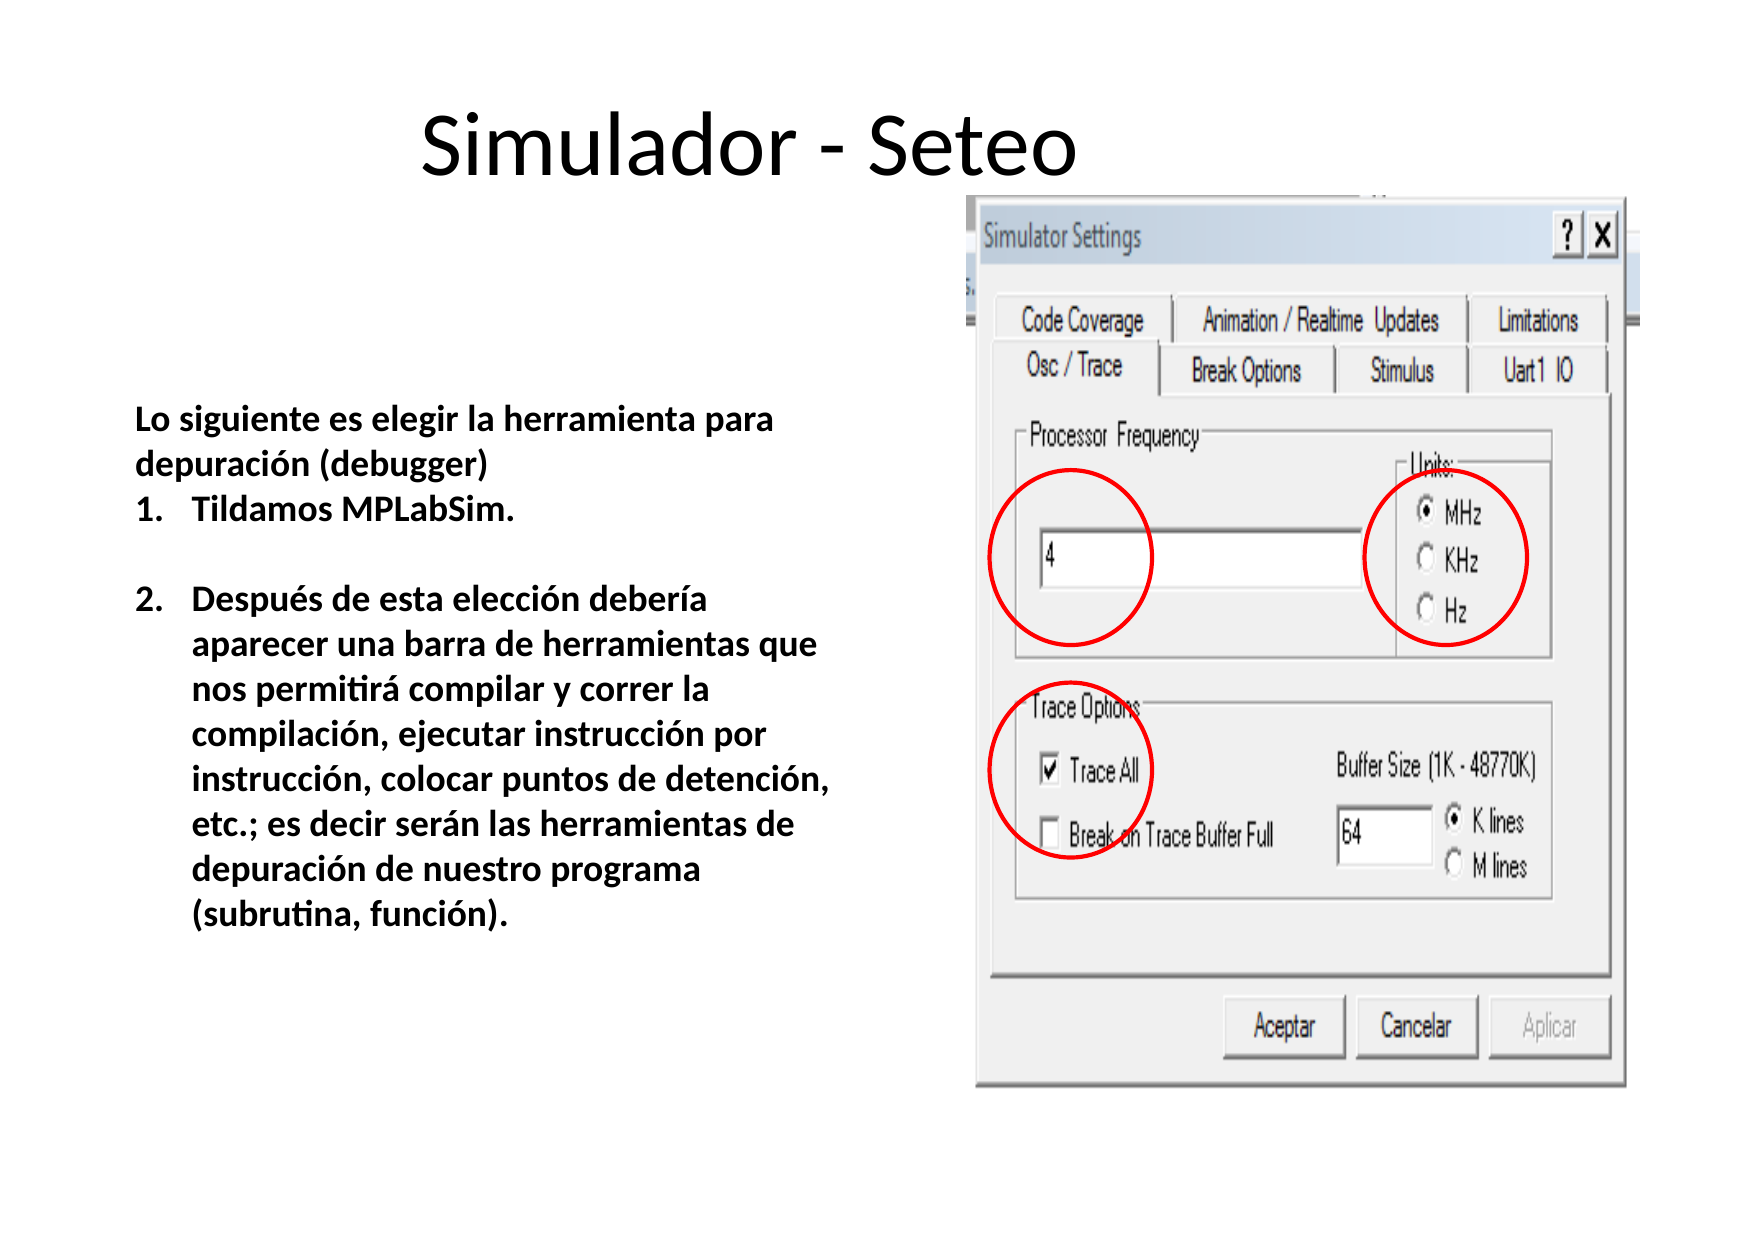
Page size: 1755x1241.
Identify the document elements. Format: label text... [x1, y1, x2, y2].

picture [966, 194, 1640, 1108]
title Simulador - Seteo [75, 45, 1425, 233]
text_box Lo siguiente es elegir la herramienta para depuración (debugger) Tildamos MPLabSim. Después de esta elección debería aparecer una barra de herramientas que nos permitirá compilar y correr la compilación, ejecutar instrucción por instrucción, colocar puntos de detención, etc.; es decir serán las herramientas de depuración de nuestro programa (subrutina, función). [120, 386, 858, 986]
